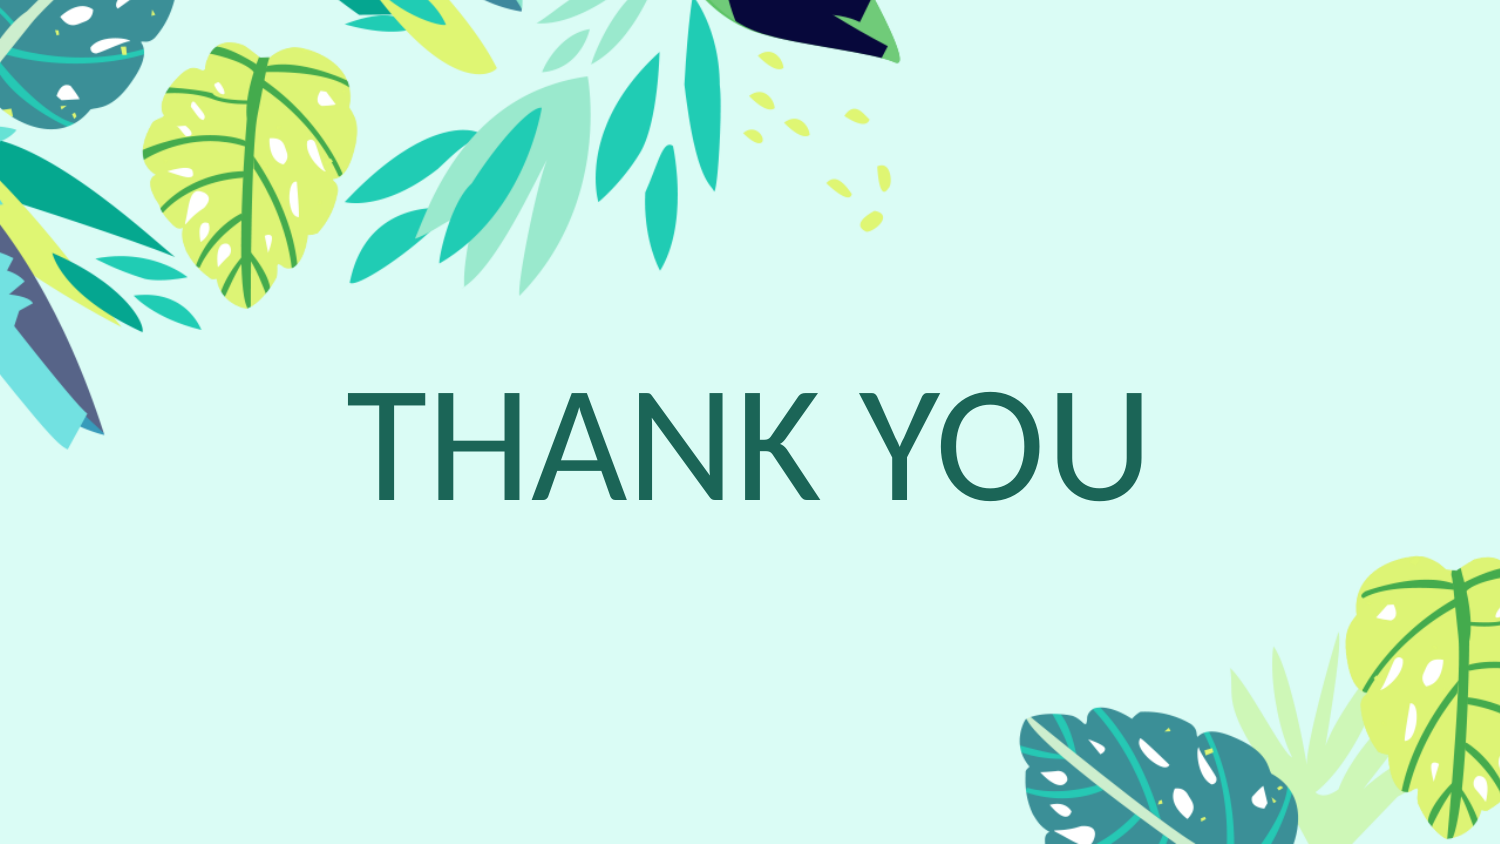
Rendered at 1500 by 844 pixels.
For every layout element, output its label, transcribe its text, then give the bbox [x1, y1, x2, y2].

picture [0, 0, 1500, 844]
text_box THANK YOU [331, 325, 1169, 541]
